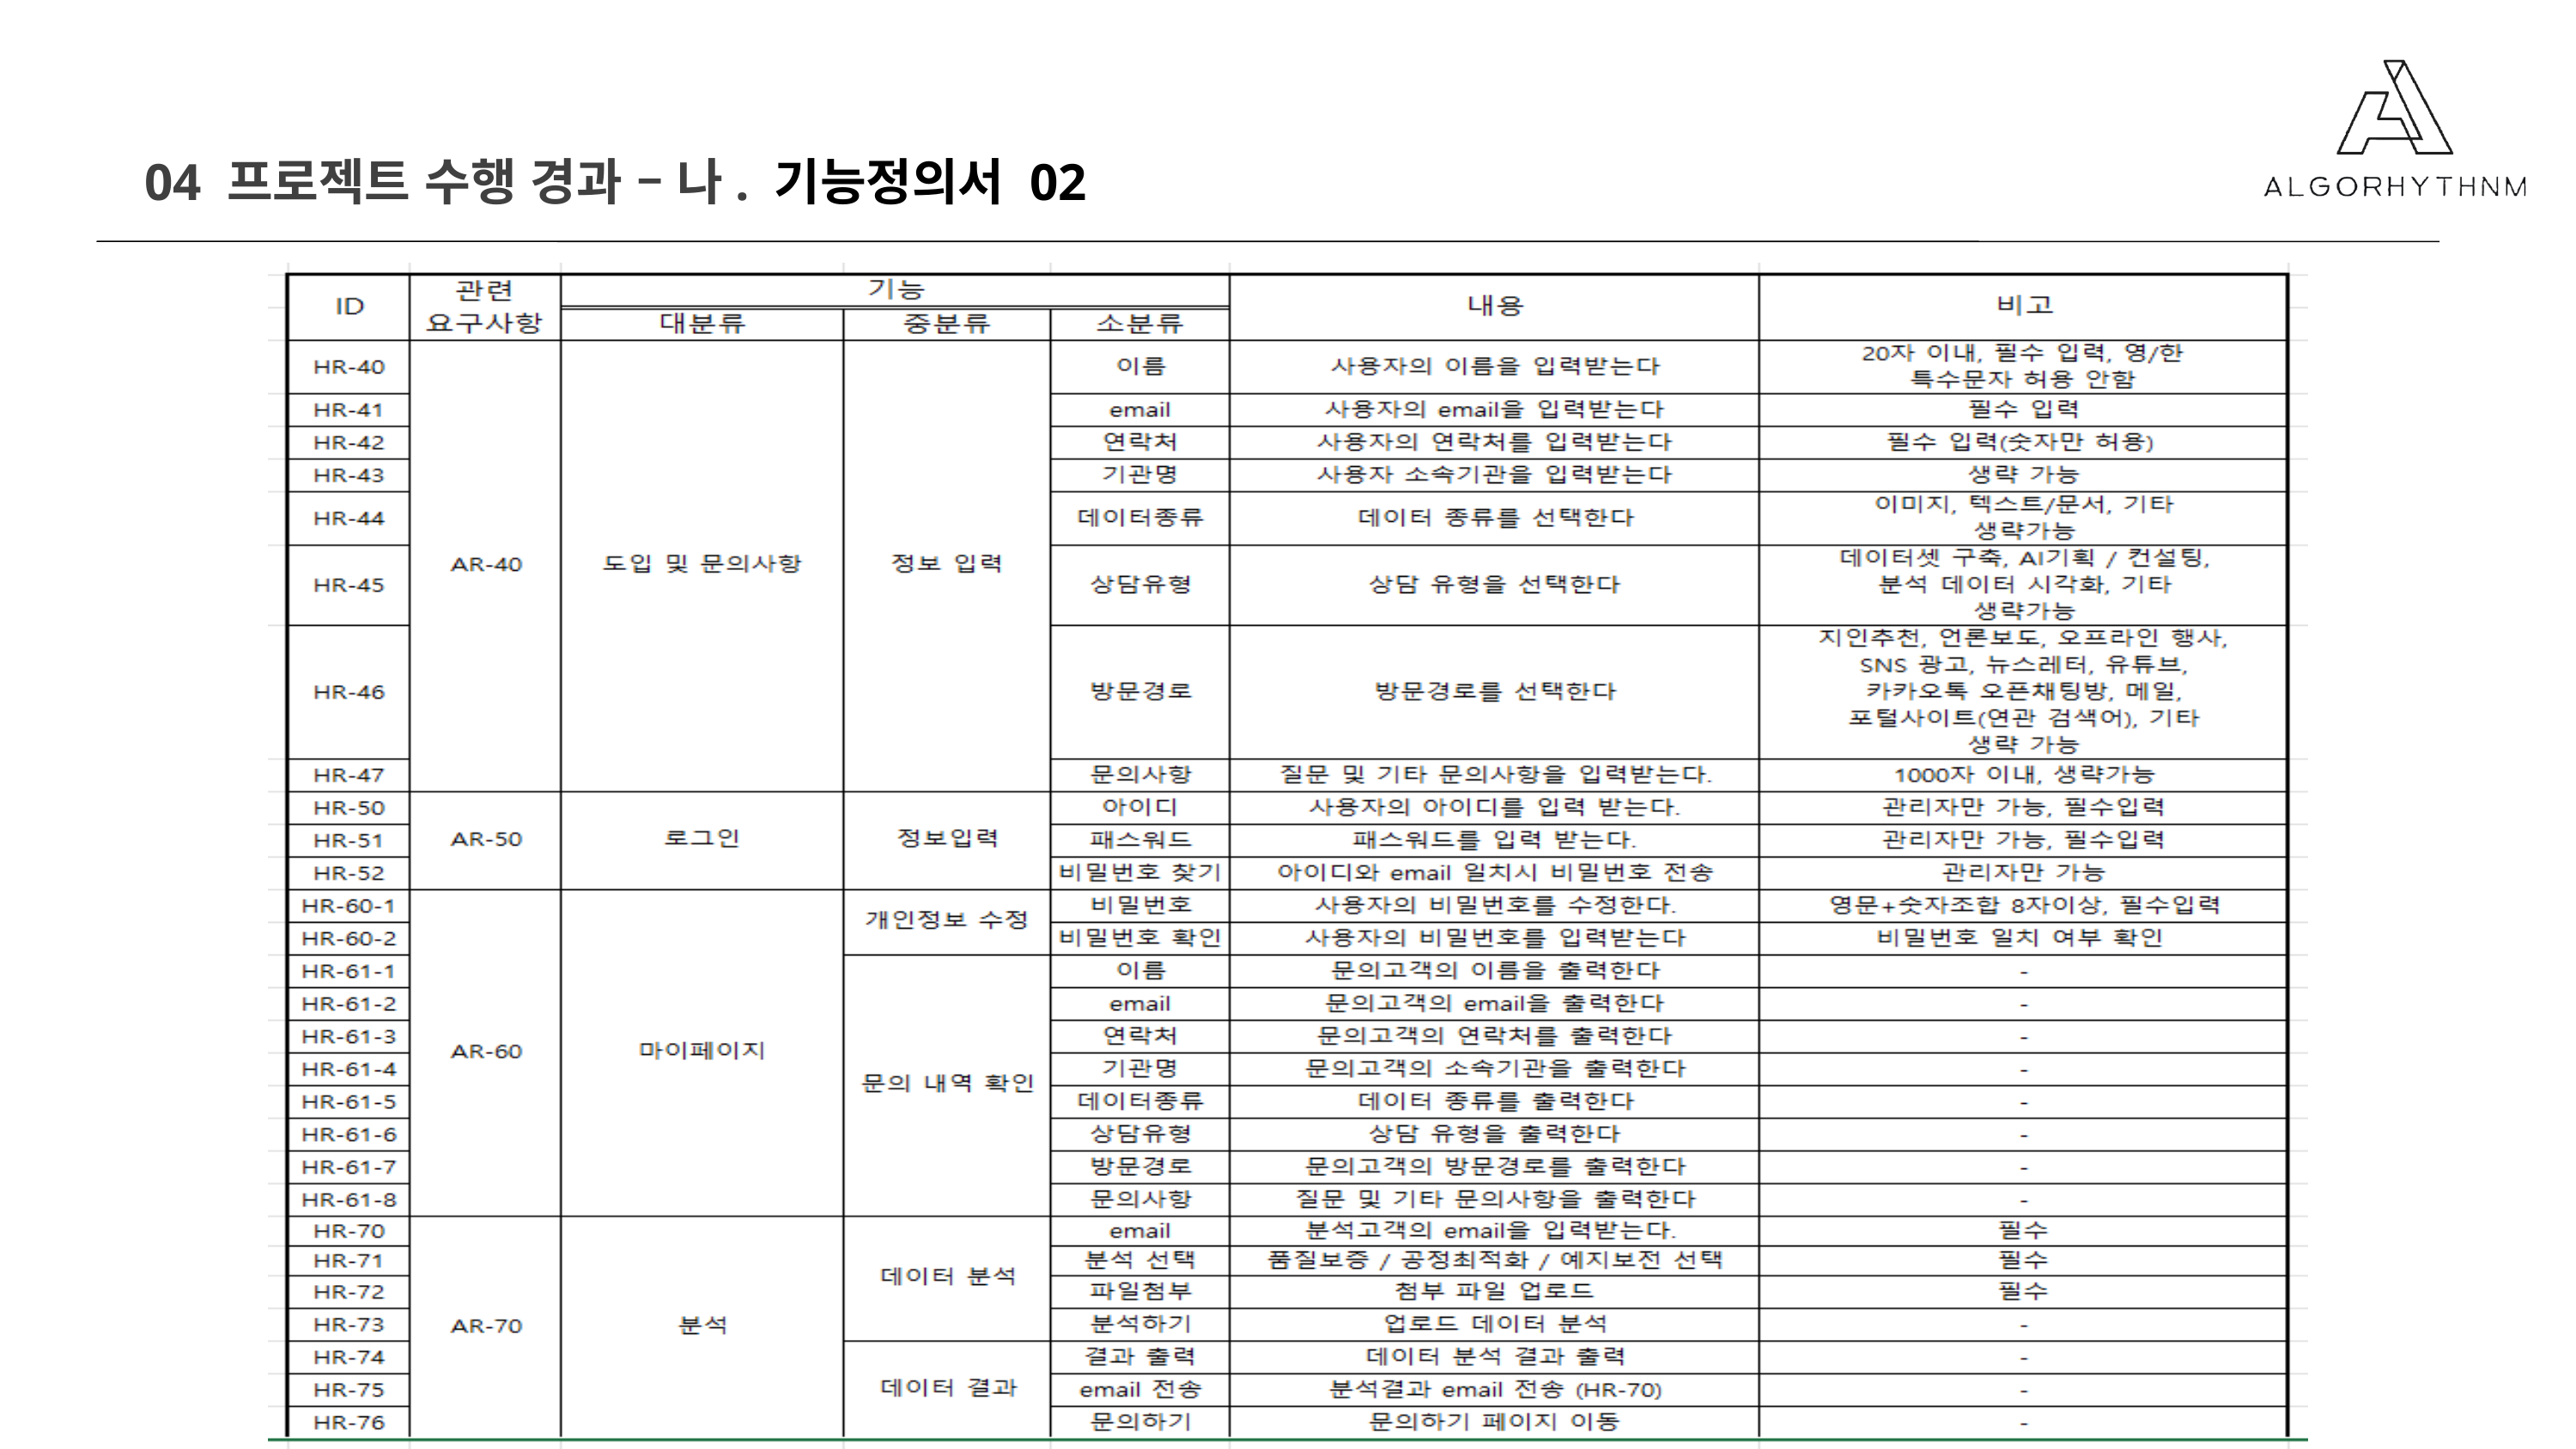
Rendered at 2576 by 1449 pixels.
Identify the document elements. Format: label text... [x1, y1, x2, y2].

text_box 04 프로젝트 수행 경과 – 나. 기능정의서 02 [144, 135, 1192, 211]
picture [2253, 58, 2539, 209]
picture [268, 262, 2308, 1449]
